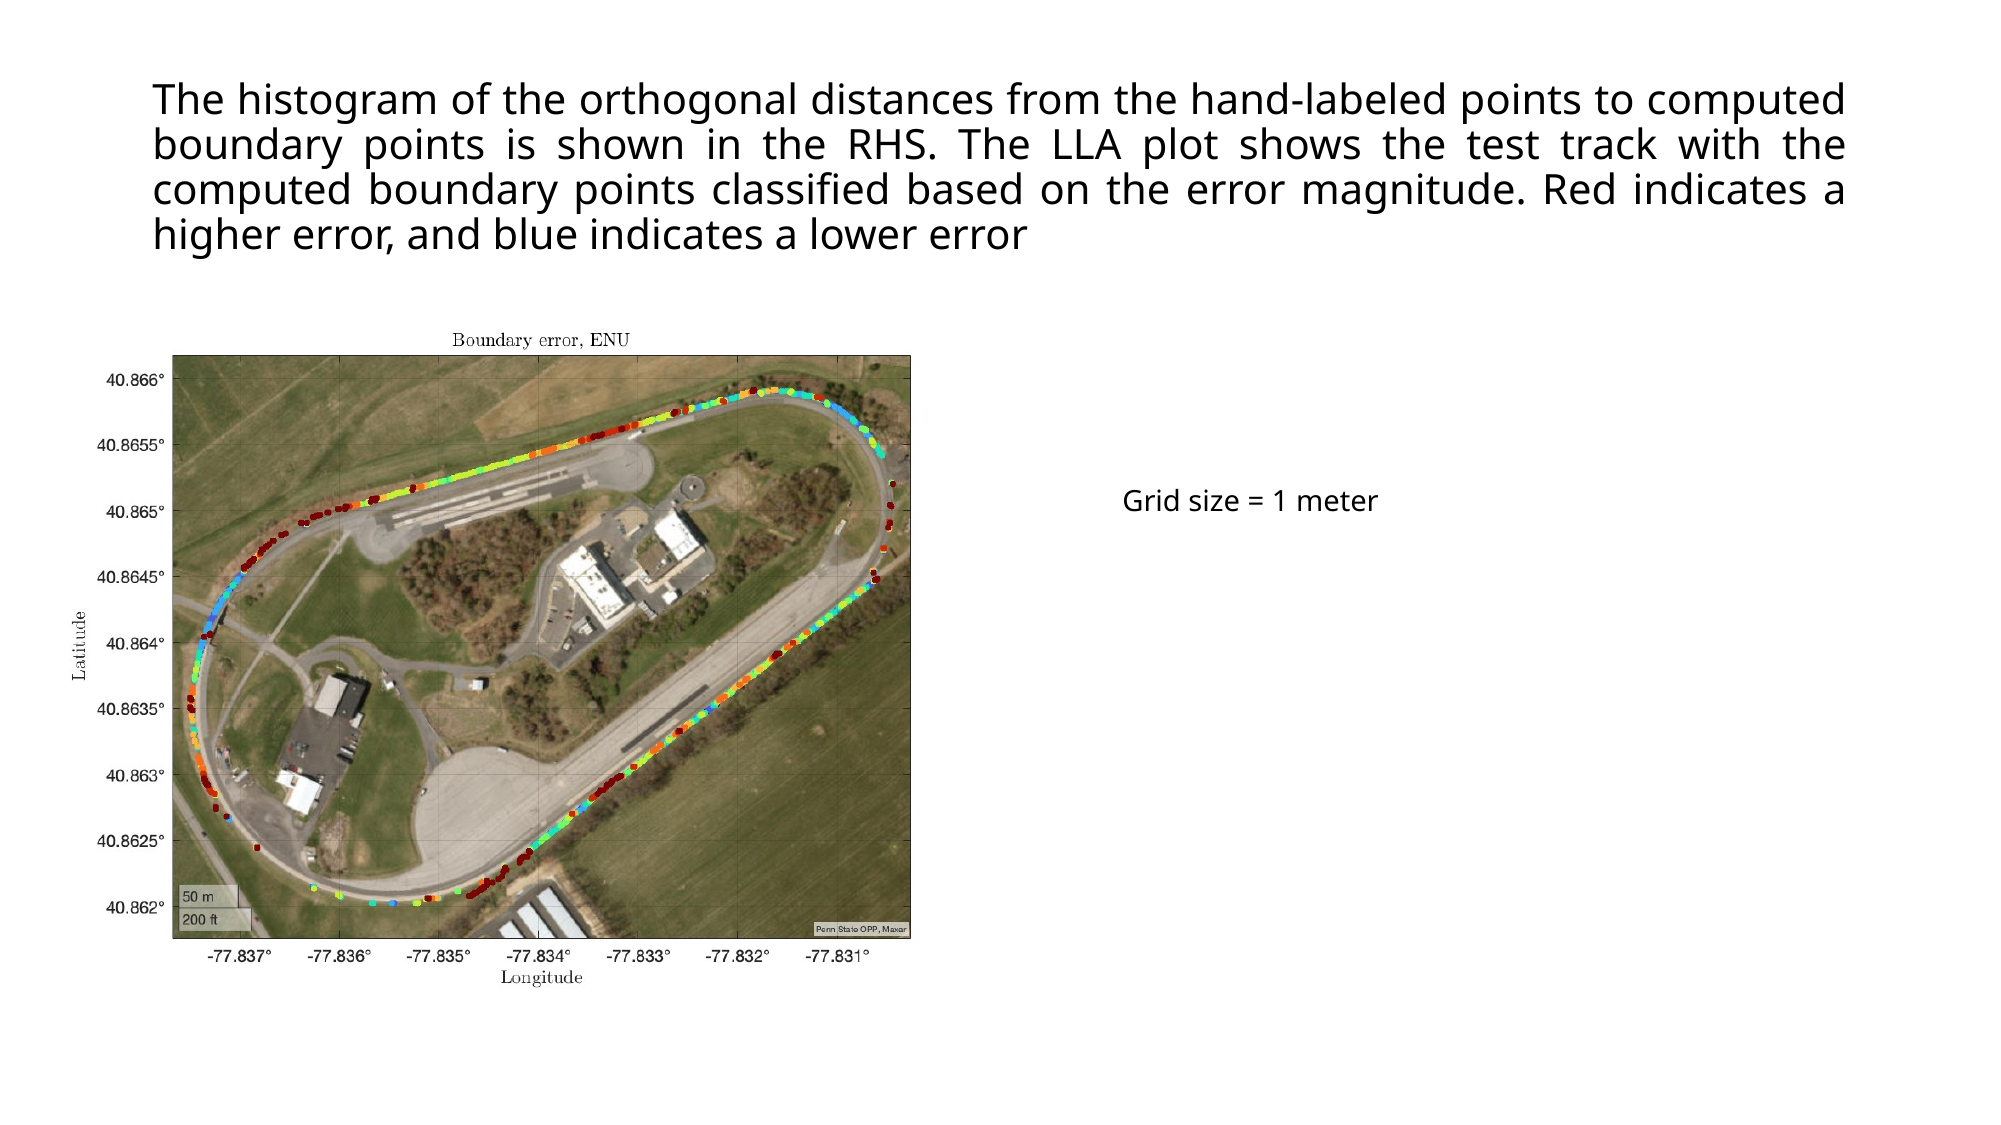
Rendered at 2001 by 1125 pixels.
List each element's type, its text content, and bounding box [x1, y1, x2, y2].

title The histogram of the orthogonal distances from the hand-labeled points to computed boundary points is shown in the RHS. The LLA plot shows the test track with the computed boundary points classified based on the error magnitude. Red indicates a higher error, and blue indicates a lower error [137, 59, 1863, 278]
picture [47, 300, 1001, 1016]
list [1001, 300, 1878, 1016]
